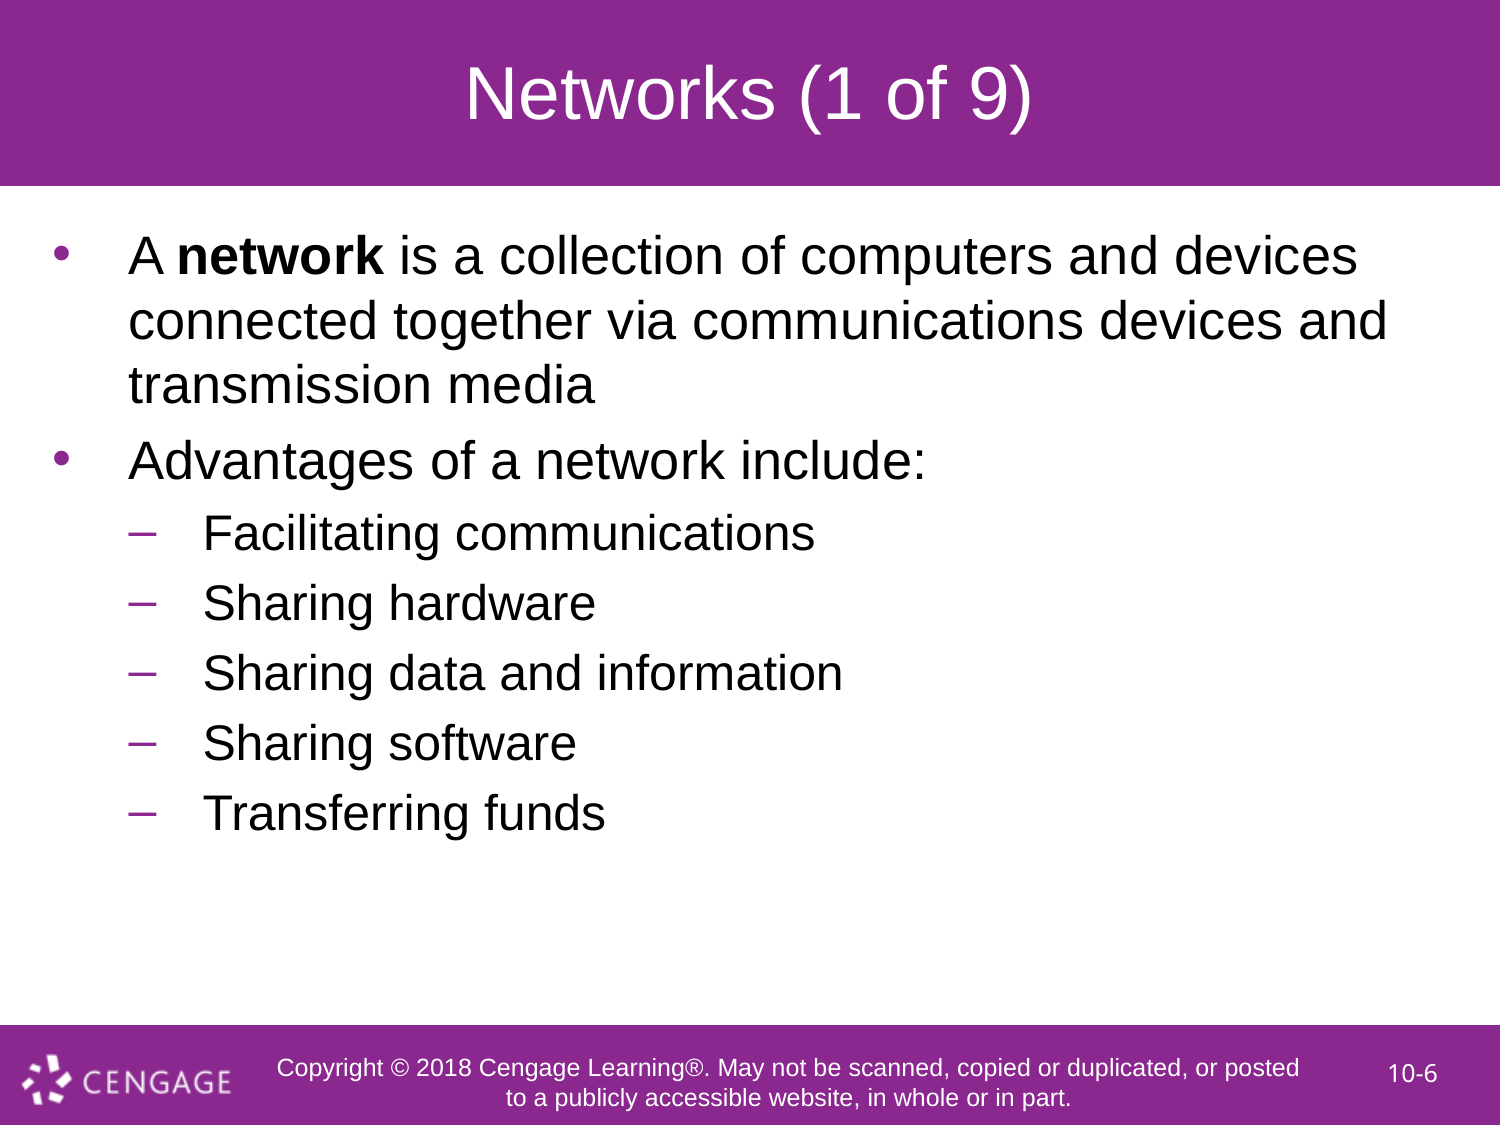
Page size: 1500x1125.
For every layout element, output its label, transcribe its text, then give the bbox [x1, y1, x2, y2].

list A network is a collection of computers and devices connected together via communications devices and transmission media Advantages of a network include: Facilitating communications Sharing hardware Sharing data and information Sharing software Transferring funds [37, 212, 1475, 1005]
picture [12, 1045, 236, 1113]
title Networks (1 of 9) [7, 4, 1493, 175]
